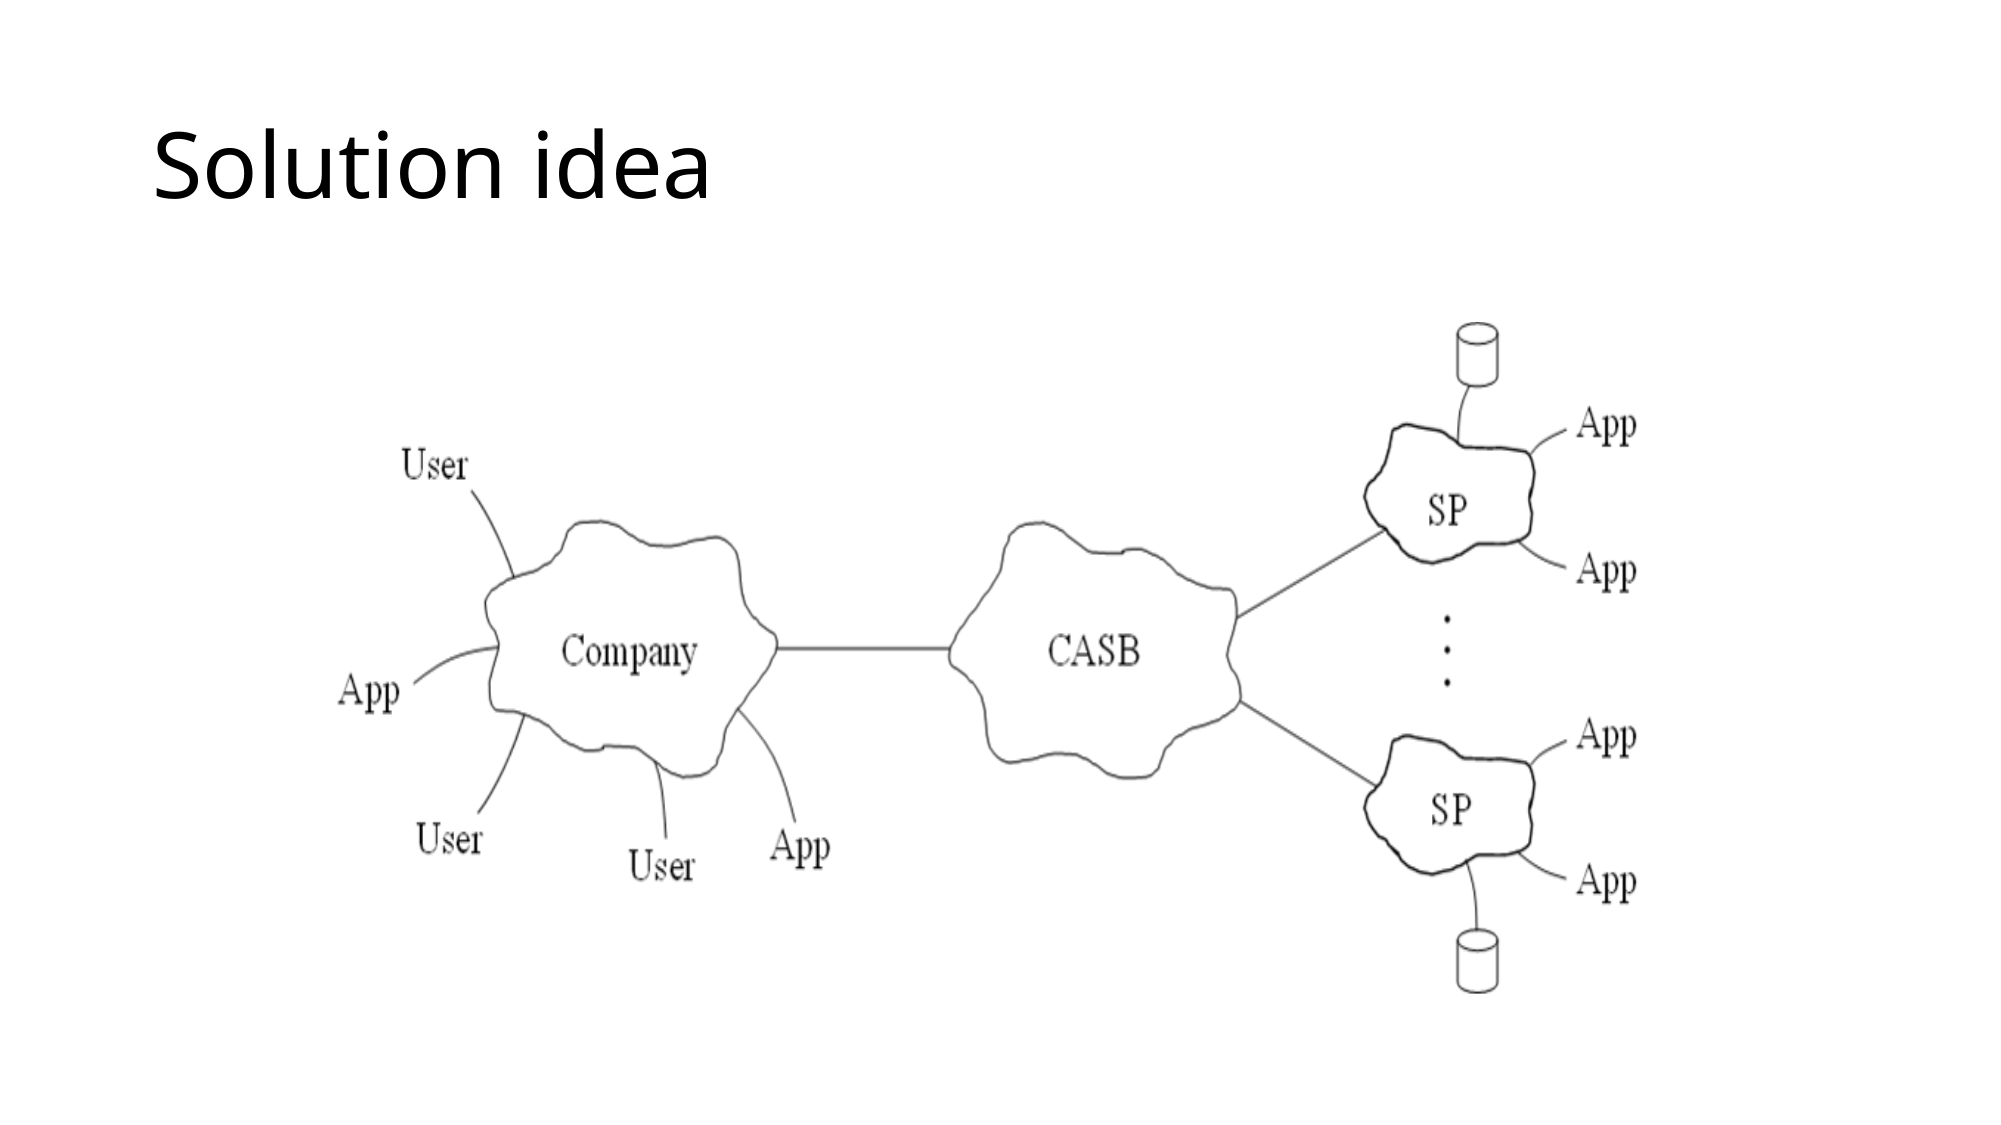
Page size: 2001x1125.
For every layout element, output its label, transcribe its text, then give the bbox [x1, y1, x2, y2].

picture [299, 321, 1677, 994]
title Solution idea [137, 59, 1863, 278]
